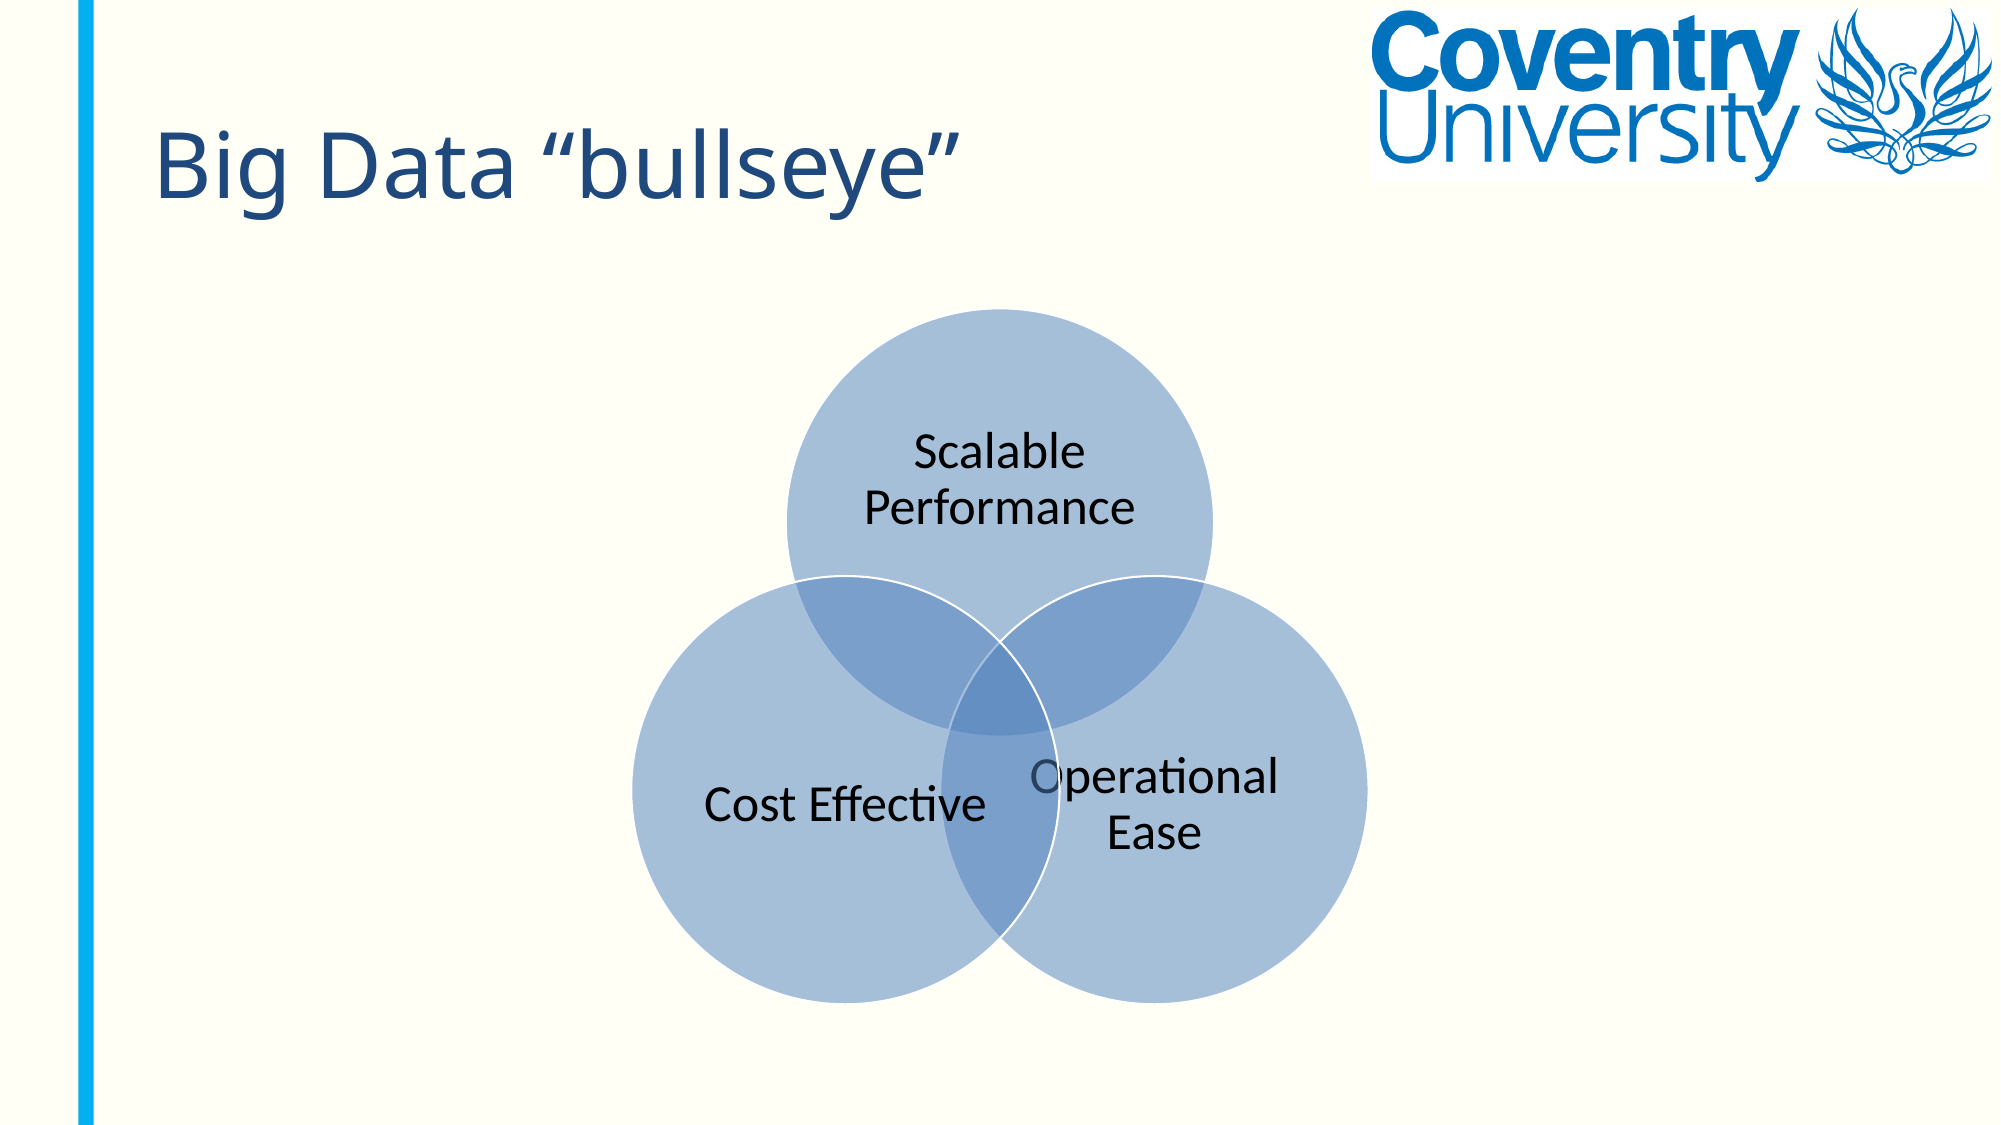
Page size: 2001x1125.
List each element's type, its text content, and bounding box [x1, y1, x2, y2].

title Big Data “bullseye” [137, 59, 1863, 278]
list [137, 299, 1863, 1014]
picture [1372, 8, 1992, 182]
